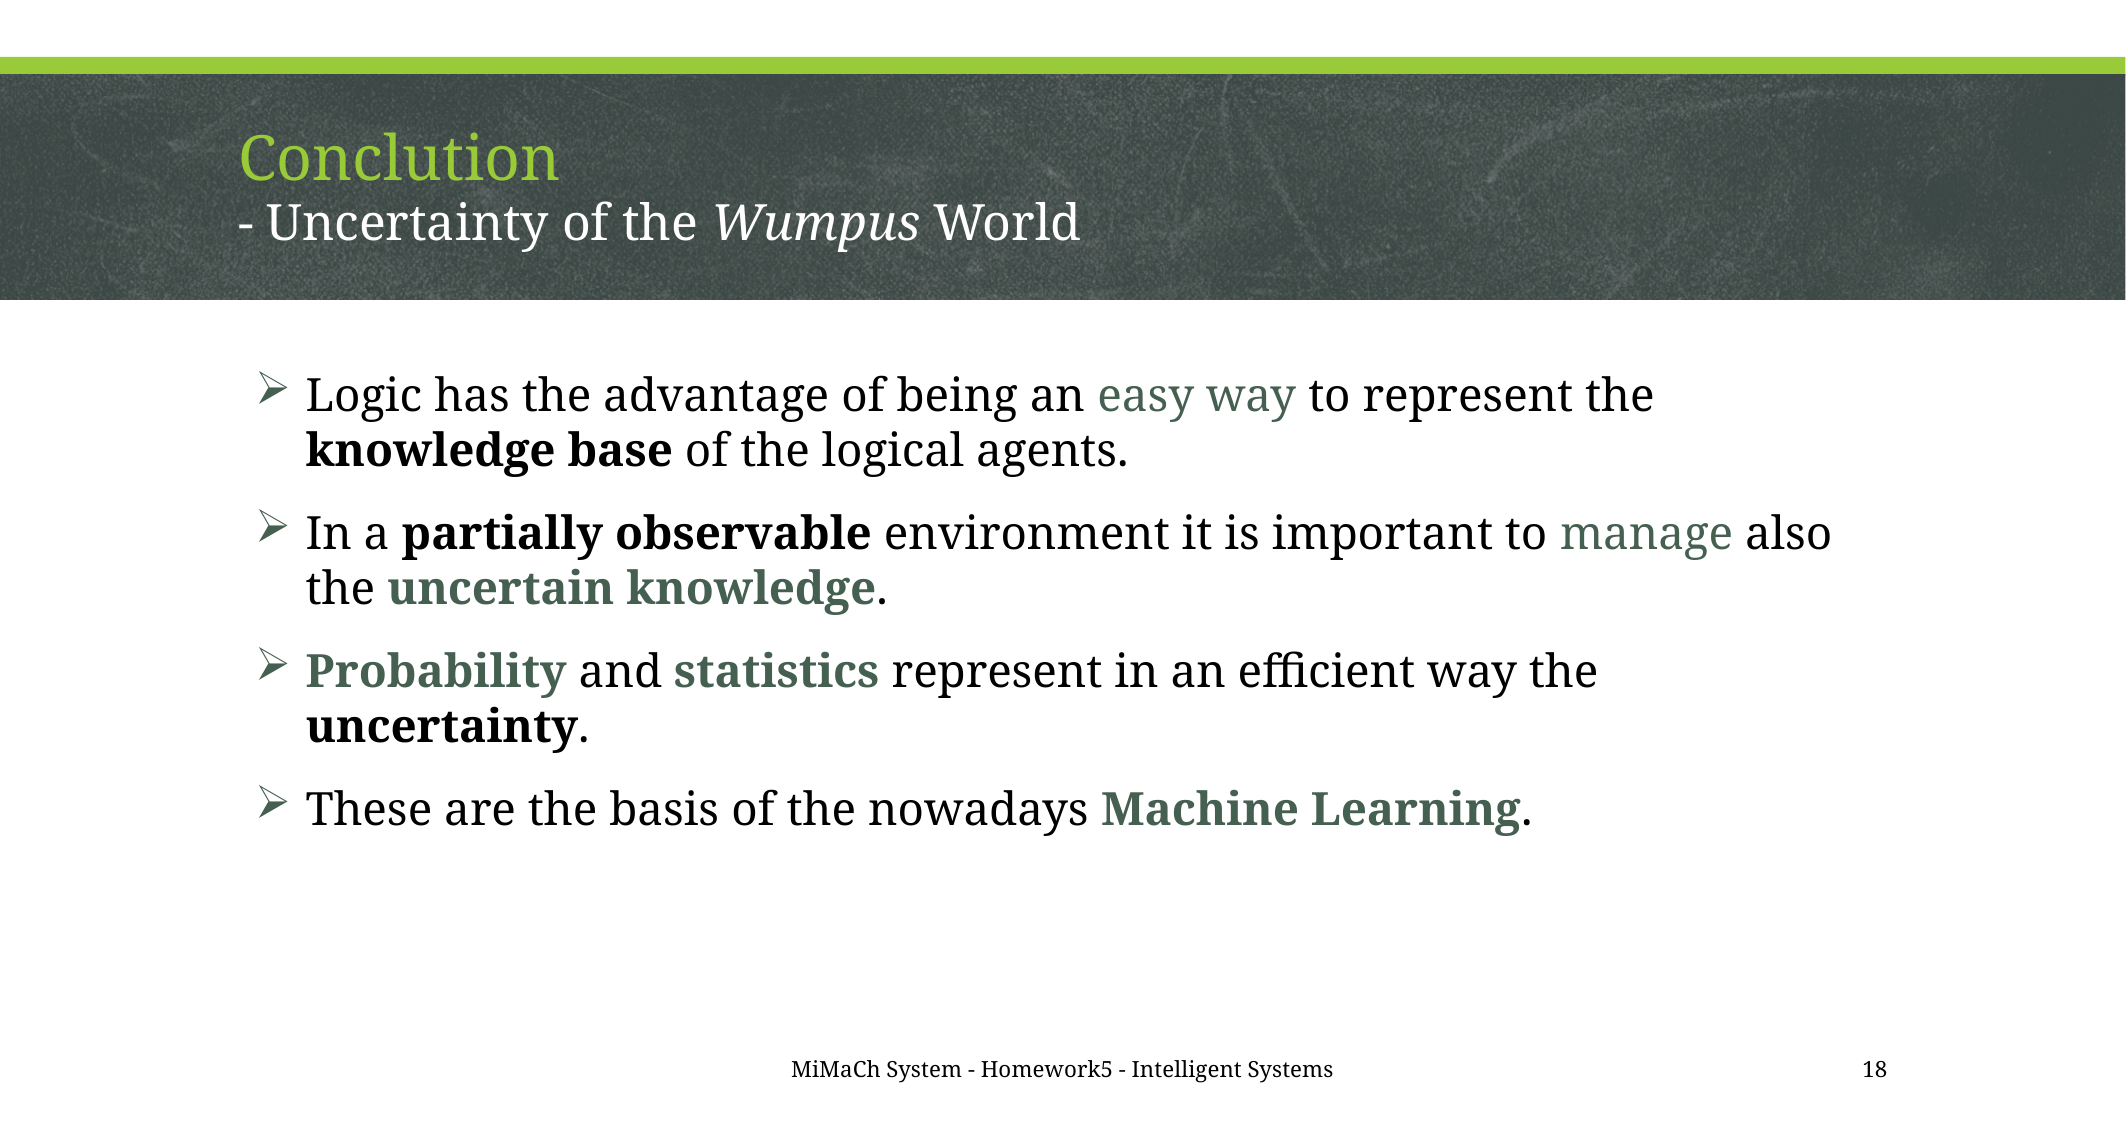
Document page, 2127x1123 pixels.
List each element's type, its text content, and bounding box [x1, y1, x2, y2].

footer MiMaCh System - Homework5 - Intelligent Systems [567, 1040, 1558, 1100]
title Conclution - Uncertainty of the Wumpus World [223, 76, 1903, 300]
list Logic has the advantage of being an easy way to represent the knowledge base of the logical agents. In a partially observable environment it is important to manage also the uncertain knowledge. Probability and statistics represent in an efficient way the uncertainty. These are the basis of the nowadays Machine Learning. [223, 358, 1903, 1011]
picture [0, 74, 2126, 300]
slide_number 18 [1558, 1040, 1903, 1100]
